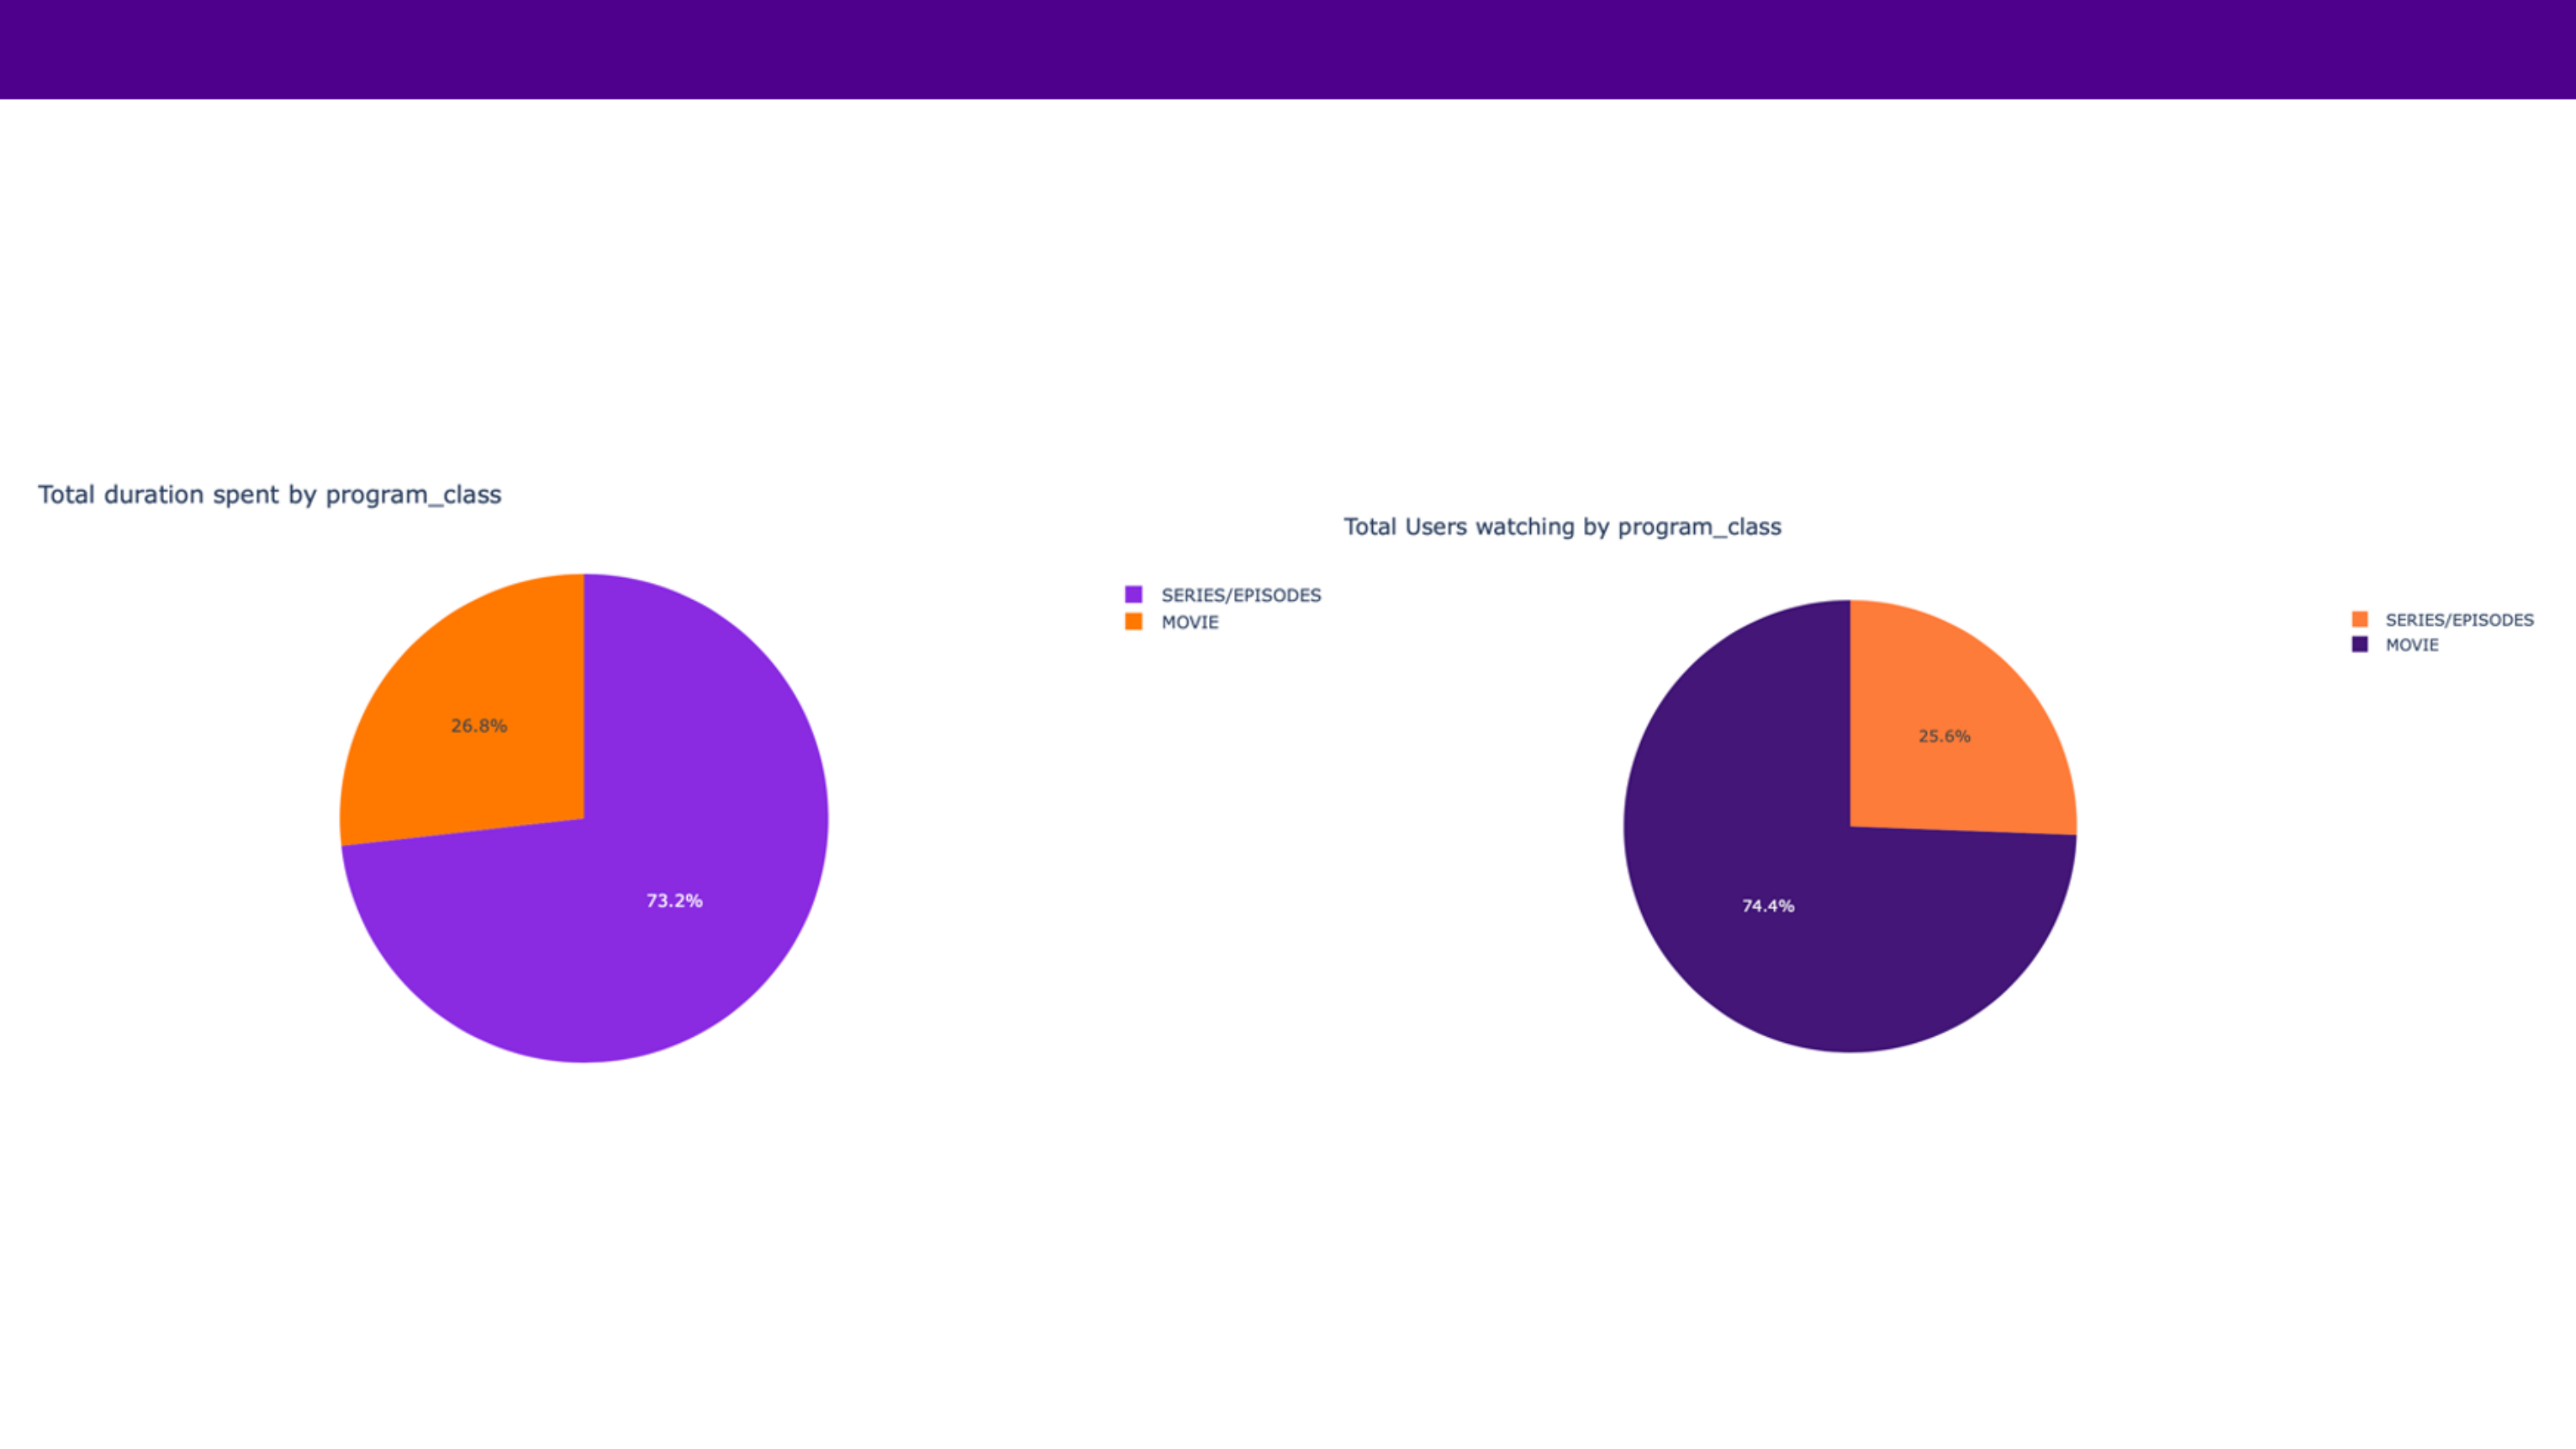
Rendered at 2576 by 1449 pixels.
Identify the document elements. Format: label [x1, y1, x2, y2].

picture [0, 428, 2576, 1257]
text_box [0, 0, 2576, 100]
